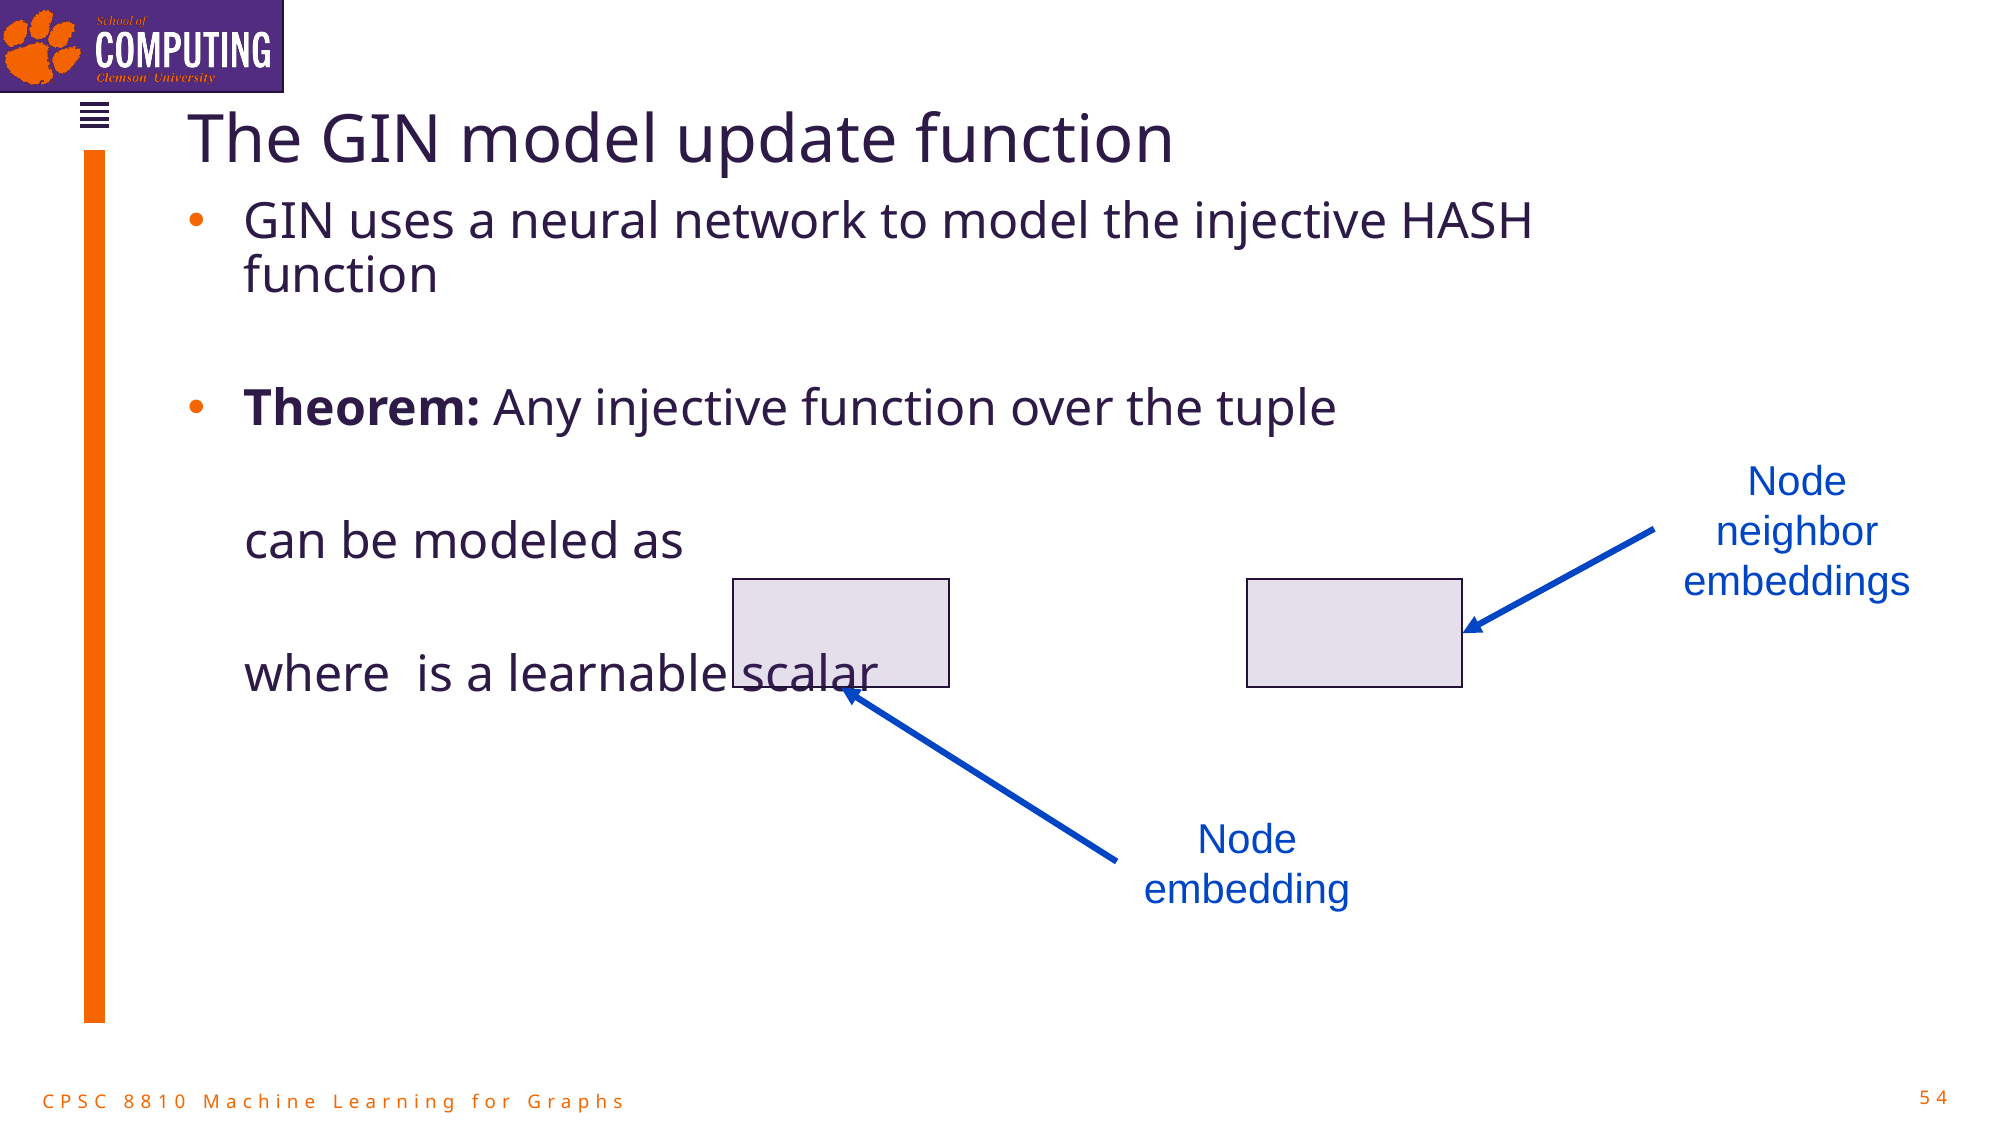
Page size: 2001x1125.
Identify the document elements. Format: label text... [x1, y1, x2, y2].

text_box [732, 578, 950, 688]
picture [3, 9, 270, 85]
text_box Node neighbor embeddings [1654, 446, 1941, 612]
title The GIN model update function [187, 104, 1913, 178]
text_box [1246, 578, 1463, 688]
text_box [840, 687, 1117, 863]
text_box Node embedding [1116, 804, 1378, 919]
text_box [1462, 529, 1655, 634]
